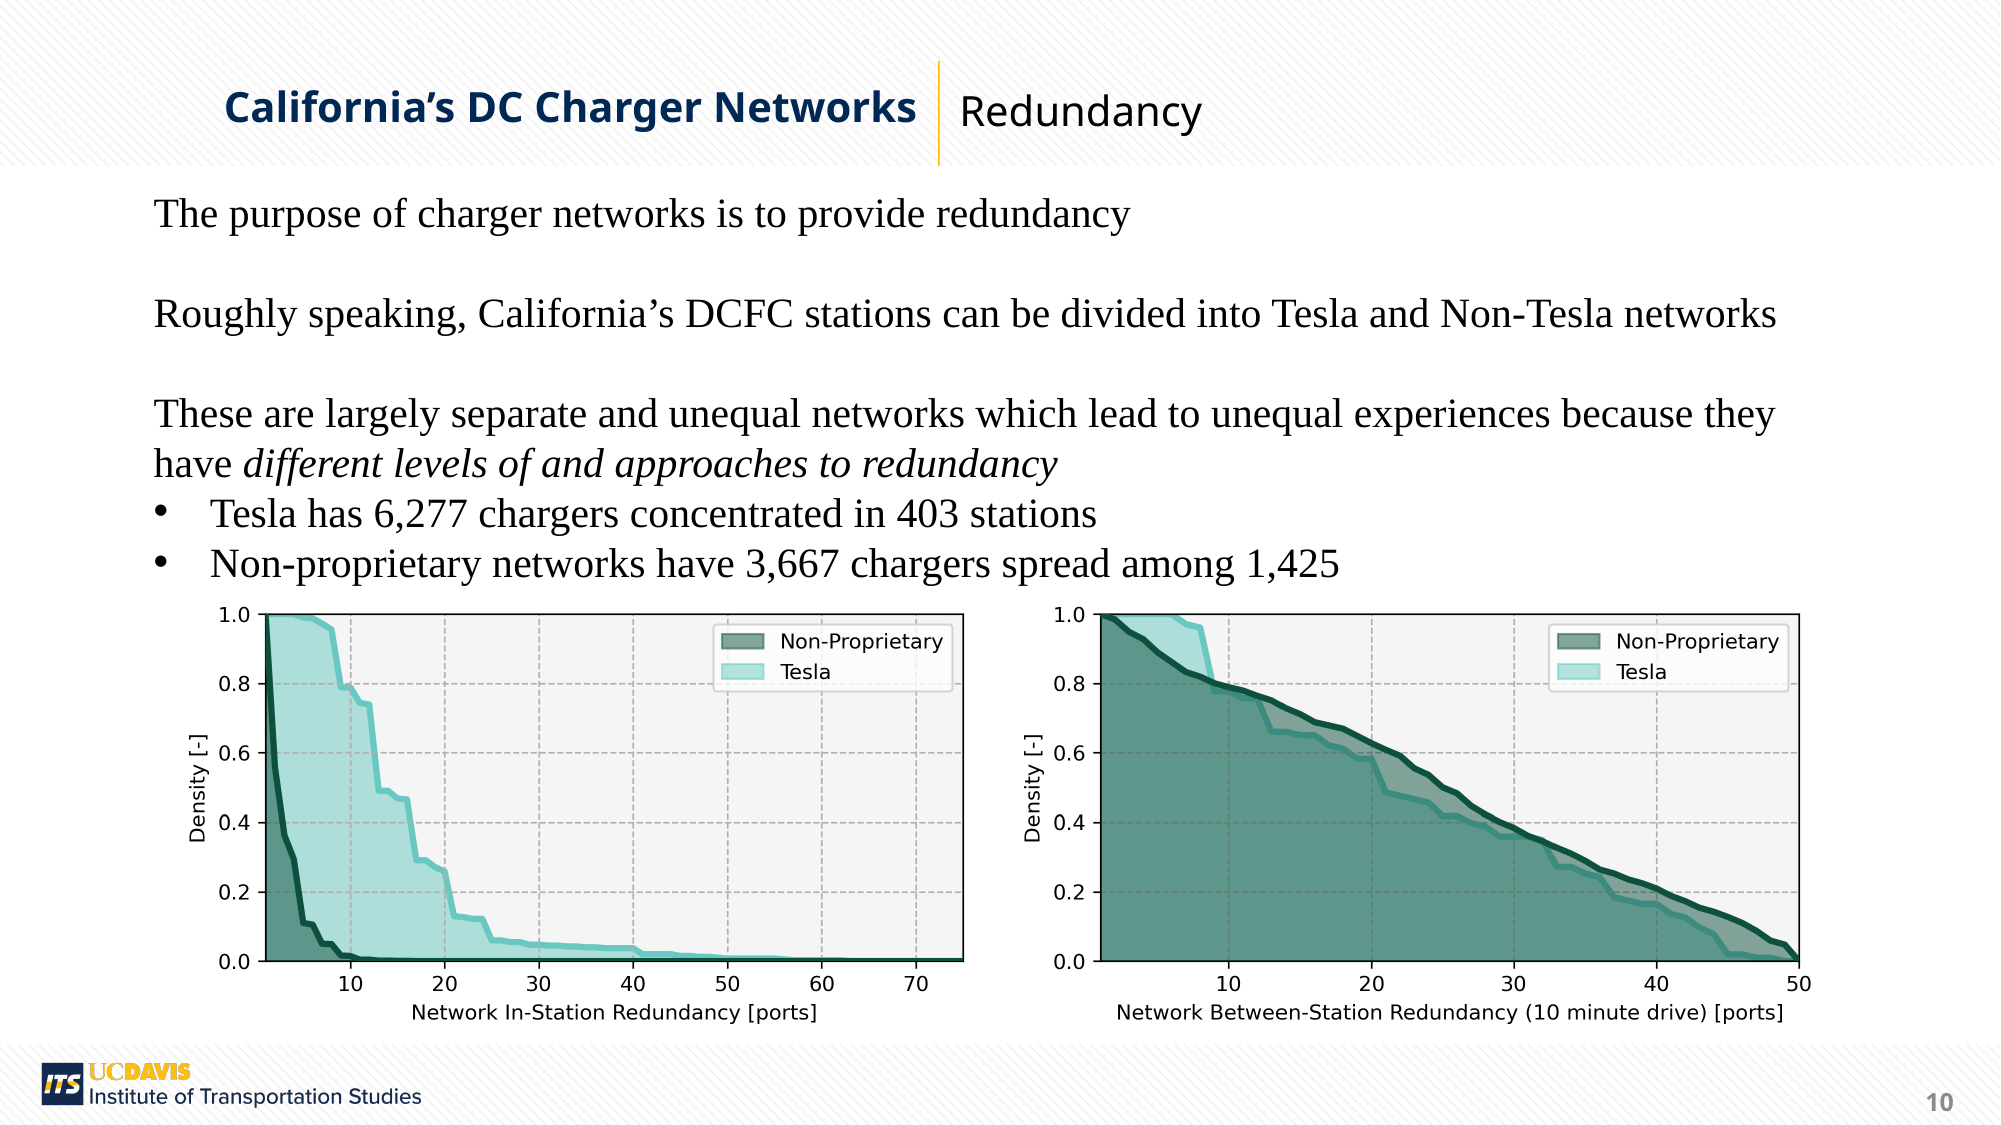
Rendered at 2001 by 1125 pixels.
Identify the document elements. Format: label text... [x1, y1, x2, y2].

slide_number [1519, 1082, 1969, 1125]
list California’s DC Charger Networks [40, 52, 933, 166]
picture [174, 591, 978, 1039]
picture [40, 1061, 421, 1108]
text_box The purpose of charger networks is to provide redundancy Roughly speaking, California’s DCFC stations can be divided into Tesla and Non-Tesla networks These are largely separate and unequal networks which lead to unequal experiences because they have different levels of and approaches to redundancy Tesla has 6,277 chargers concentrated in 403 stations Non-proprietary networks have 3,667 chargers spread among 1,425 [138, 178, 1862, 593]
picture [1009, 591, 1827, 1039]
list Redundancy [944, 52, 1953, 166]
